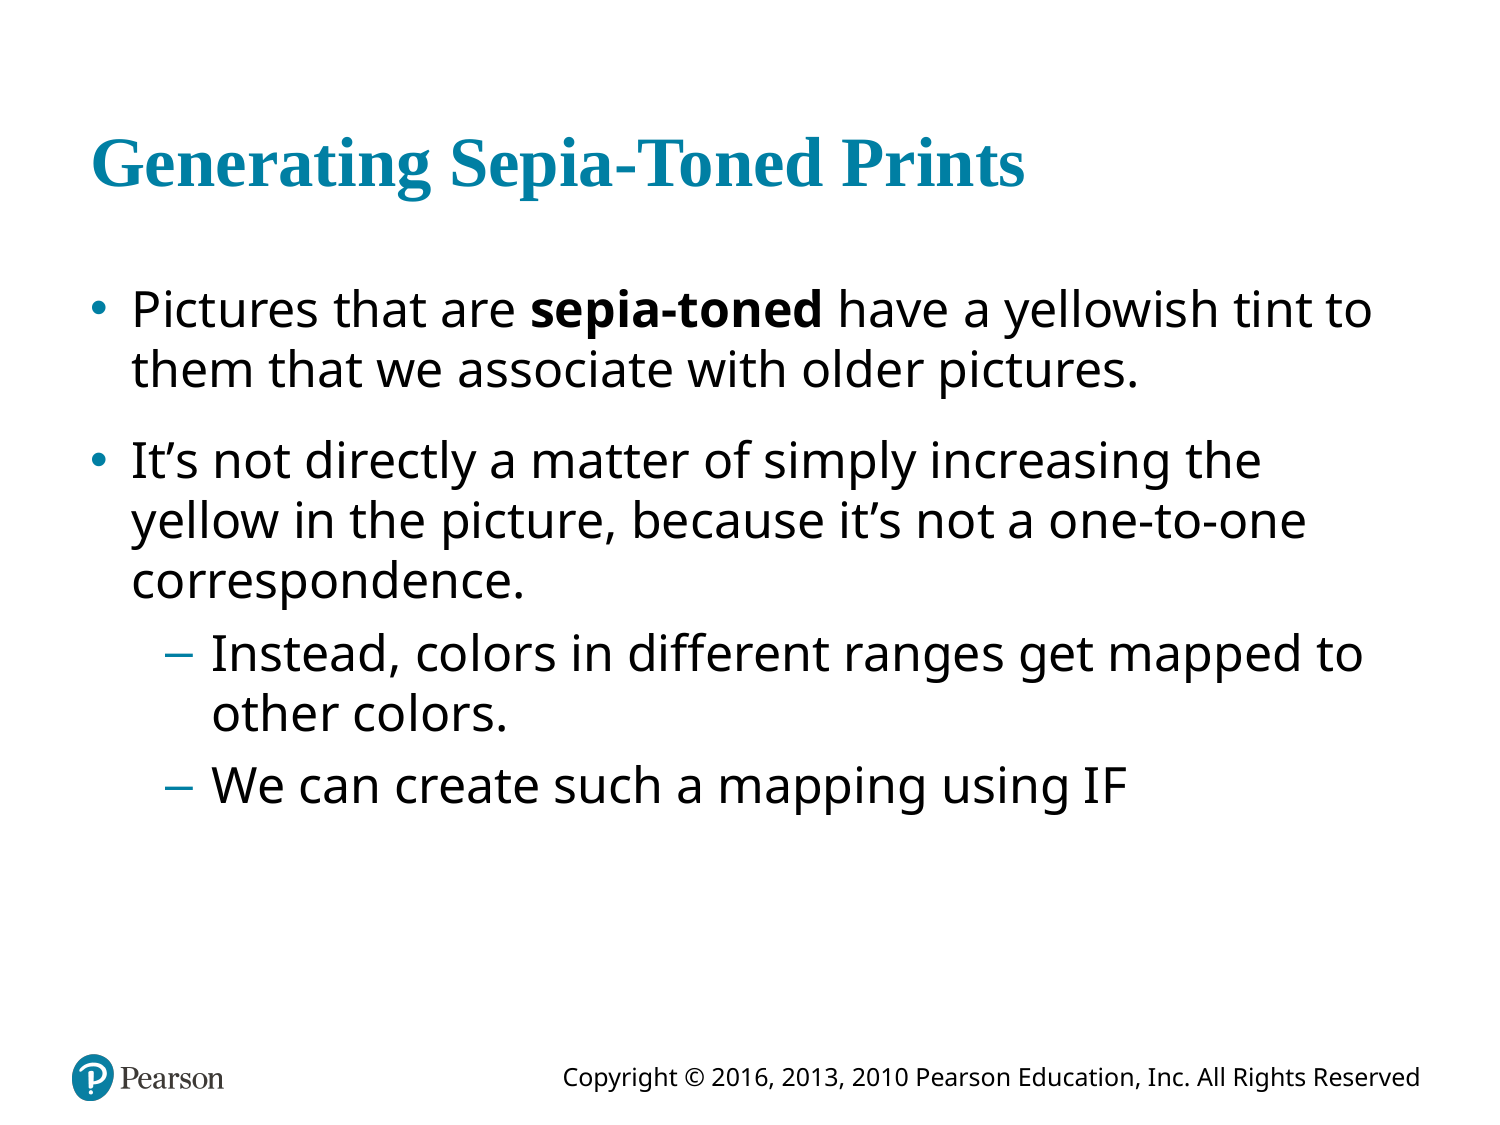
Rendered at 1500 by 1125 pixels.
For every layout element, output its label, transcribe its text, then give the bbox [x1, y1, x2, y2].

picture [72, 1087, 83, 1101]
title Generating Sepia-Toned Prints [75, 0, 1425, 216]
picture [80, 1063, 106, 1088]
picture [98, 1054, 224, 1101]
picture [72, 1054, 88, 1070]
list Pictures that are sepia-toned have a yellowish tint to them that we associate with older pictures. It’s not directly a matter of simply increasing the yellow in the picture, because it’s not a one-to-one correspondence. Instead, colors in different ranges get mapped to other colors. We can create such a mapping using I F [75, 262, 1399, 931]
